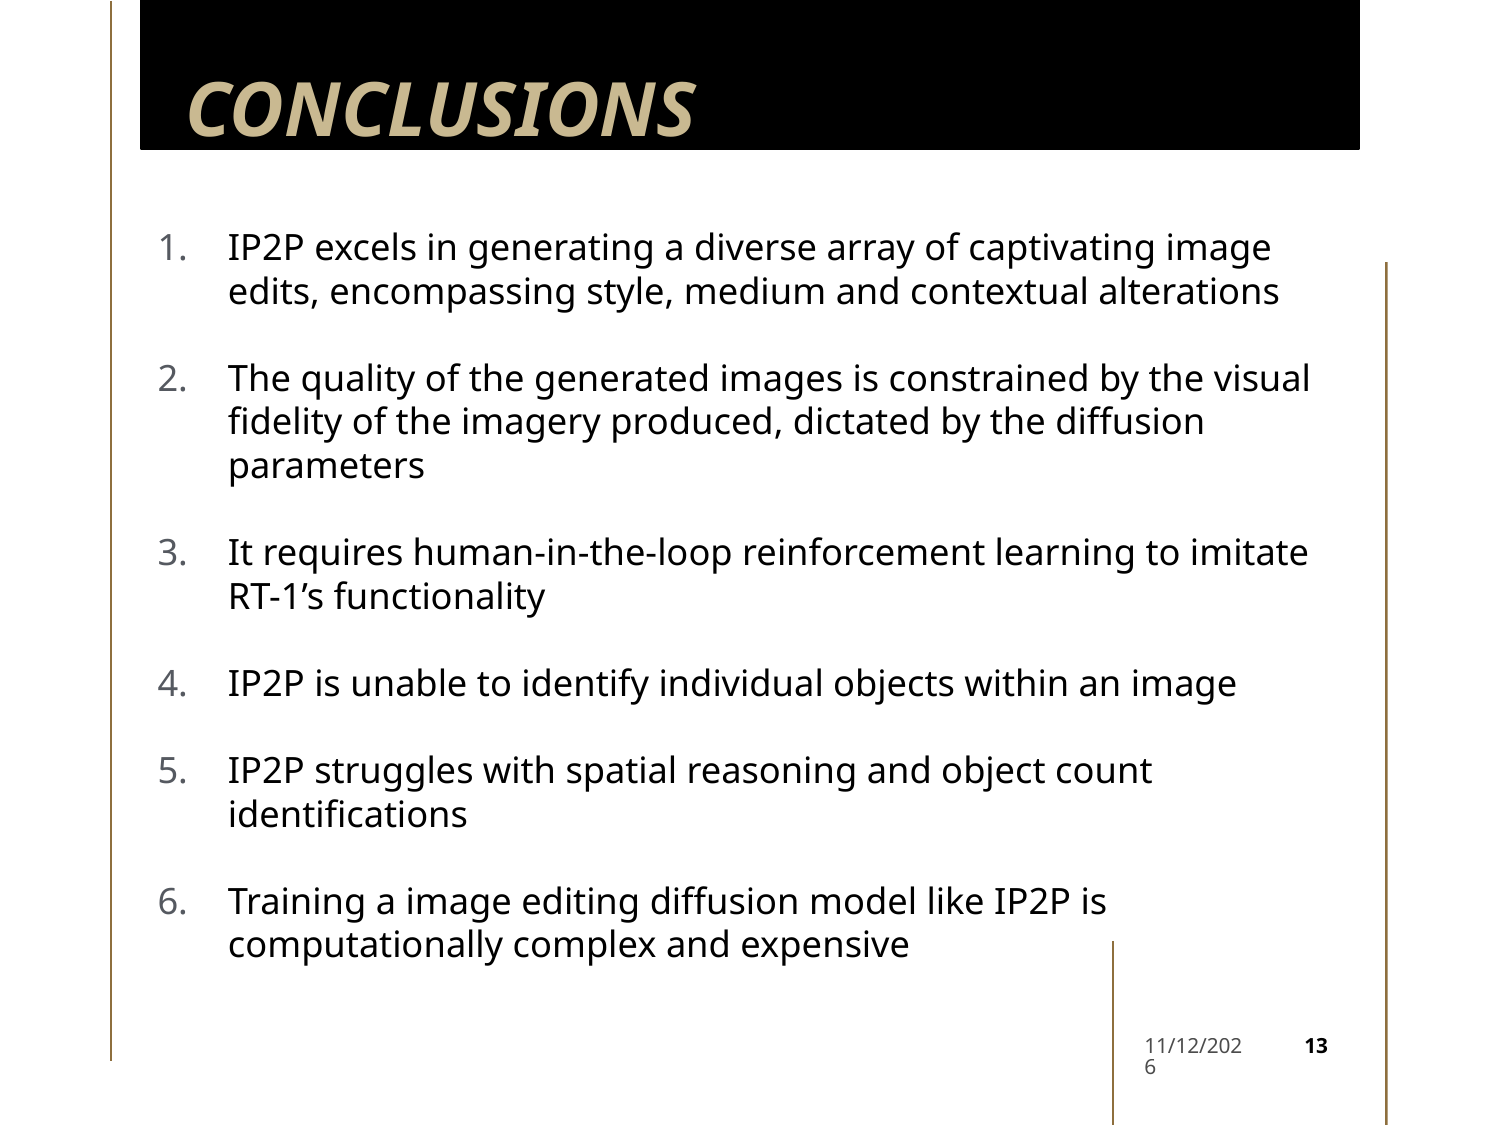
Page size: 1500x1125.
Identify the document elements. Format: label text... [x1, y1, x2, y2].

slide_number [1129, 1020, 1264, 1074]
title CONCLUSIONS [182, 69, 1324, 159]
slide_number 13 [1286, 1017, 1347, 1078]
list IP2P excels in generating a diverse array of captivating image edits, encompassing style, medium and contextual alterations The quality of the generated images is constrained by the visual fidelity of the imagery produced, dictated by the diffusion parameters It requires human-in-the-loop reinforcement learning to imitate RT-1’s functionality IP2P is unable to identify individual objects within an image IP2P struggles with spatial reasoning and object count identifications Training a image editing diffusion model like IP2P is computationally complex and expensive [157, 224, 1322, 969]
